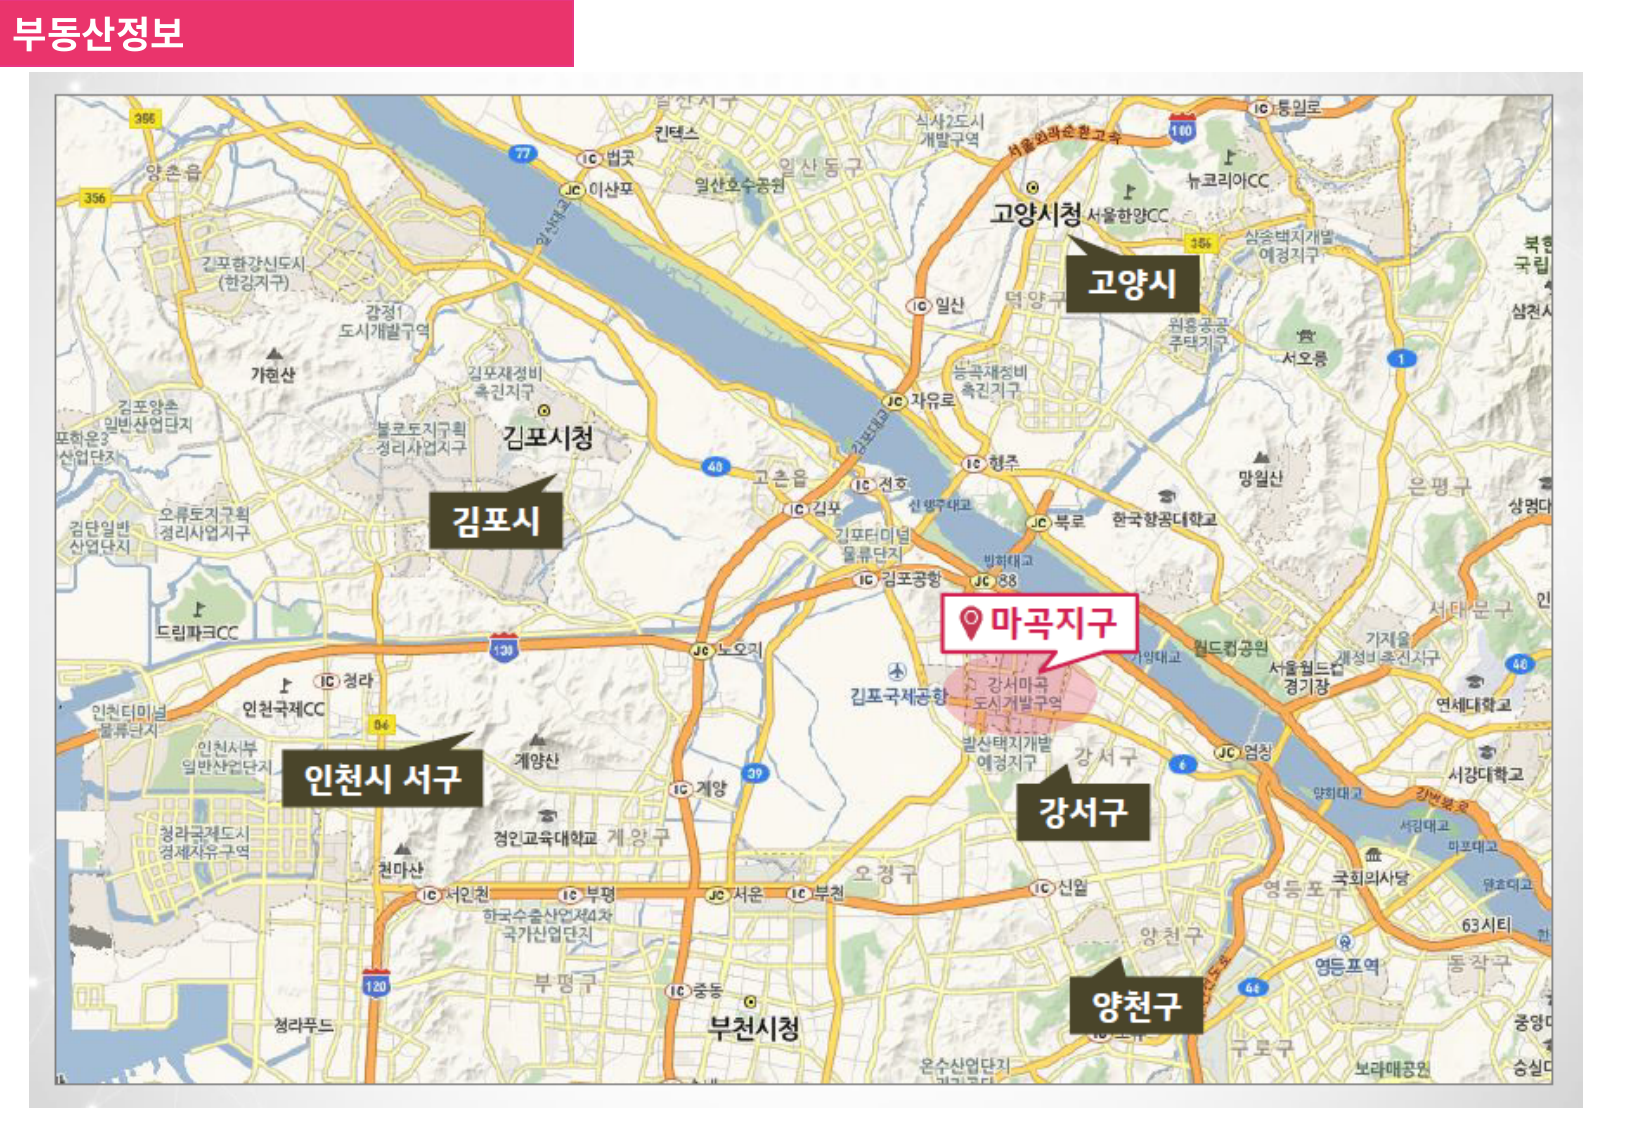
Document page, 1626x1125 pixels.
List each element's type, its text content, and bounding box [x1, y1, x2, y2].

picture [29, 72, 1583, 1108]
text_box 부동산정보 [0, 0, 574, 67]
